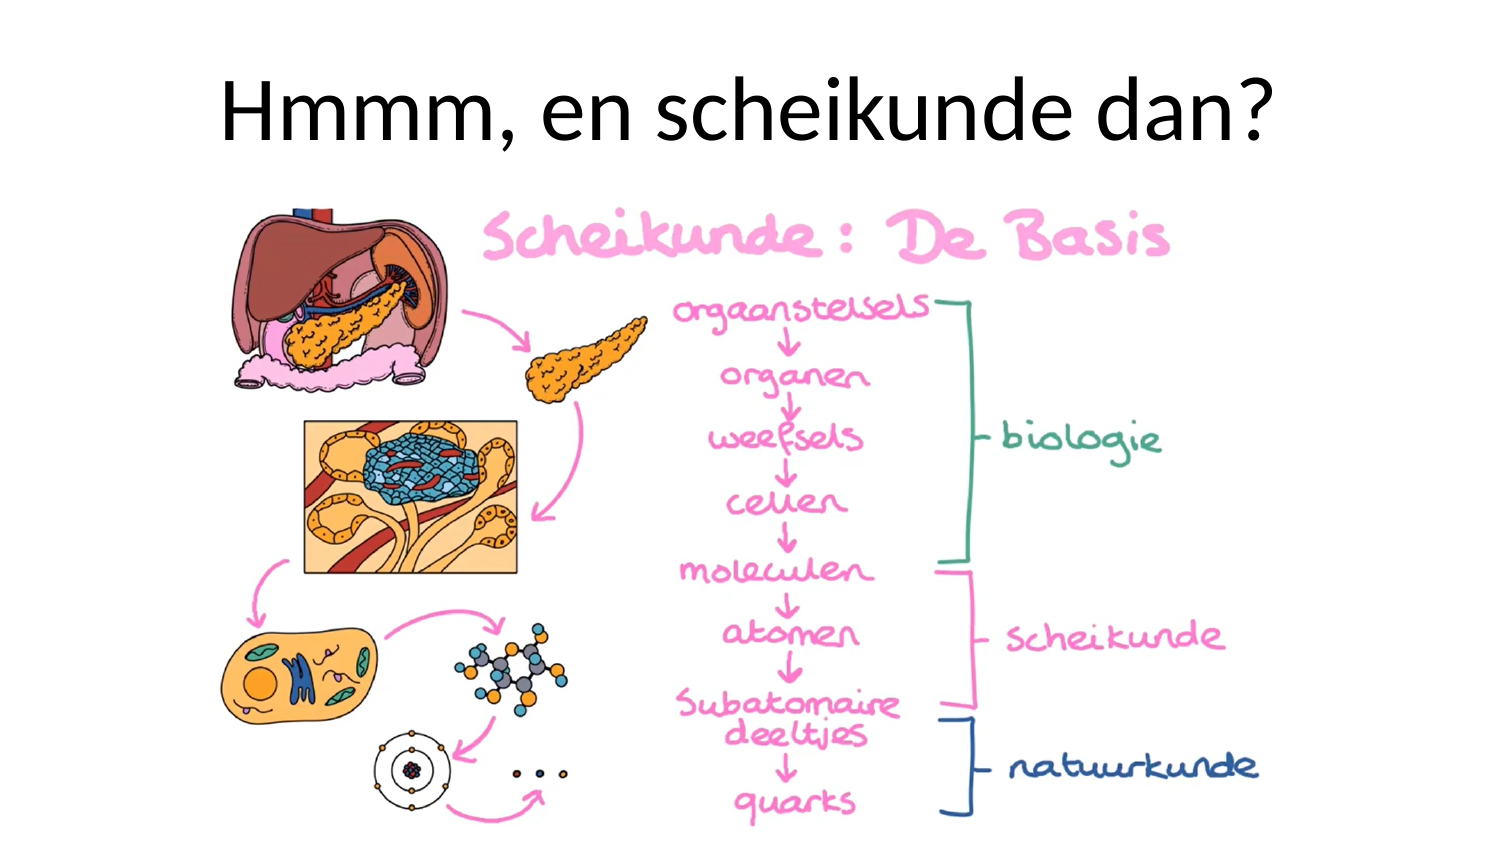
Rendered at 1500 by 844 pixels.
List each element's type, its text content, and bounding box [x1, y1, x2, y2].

picture [212, 196, 1289, 837]
title Hmmm, en scheikunde dan? [75, 33, 1425, 175]
